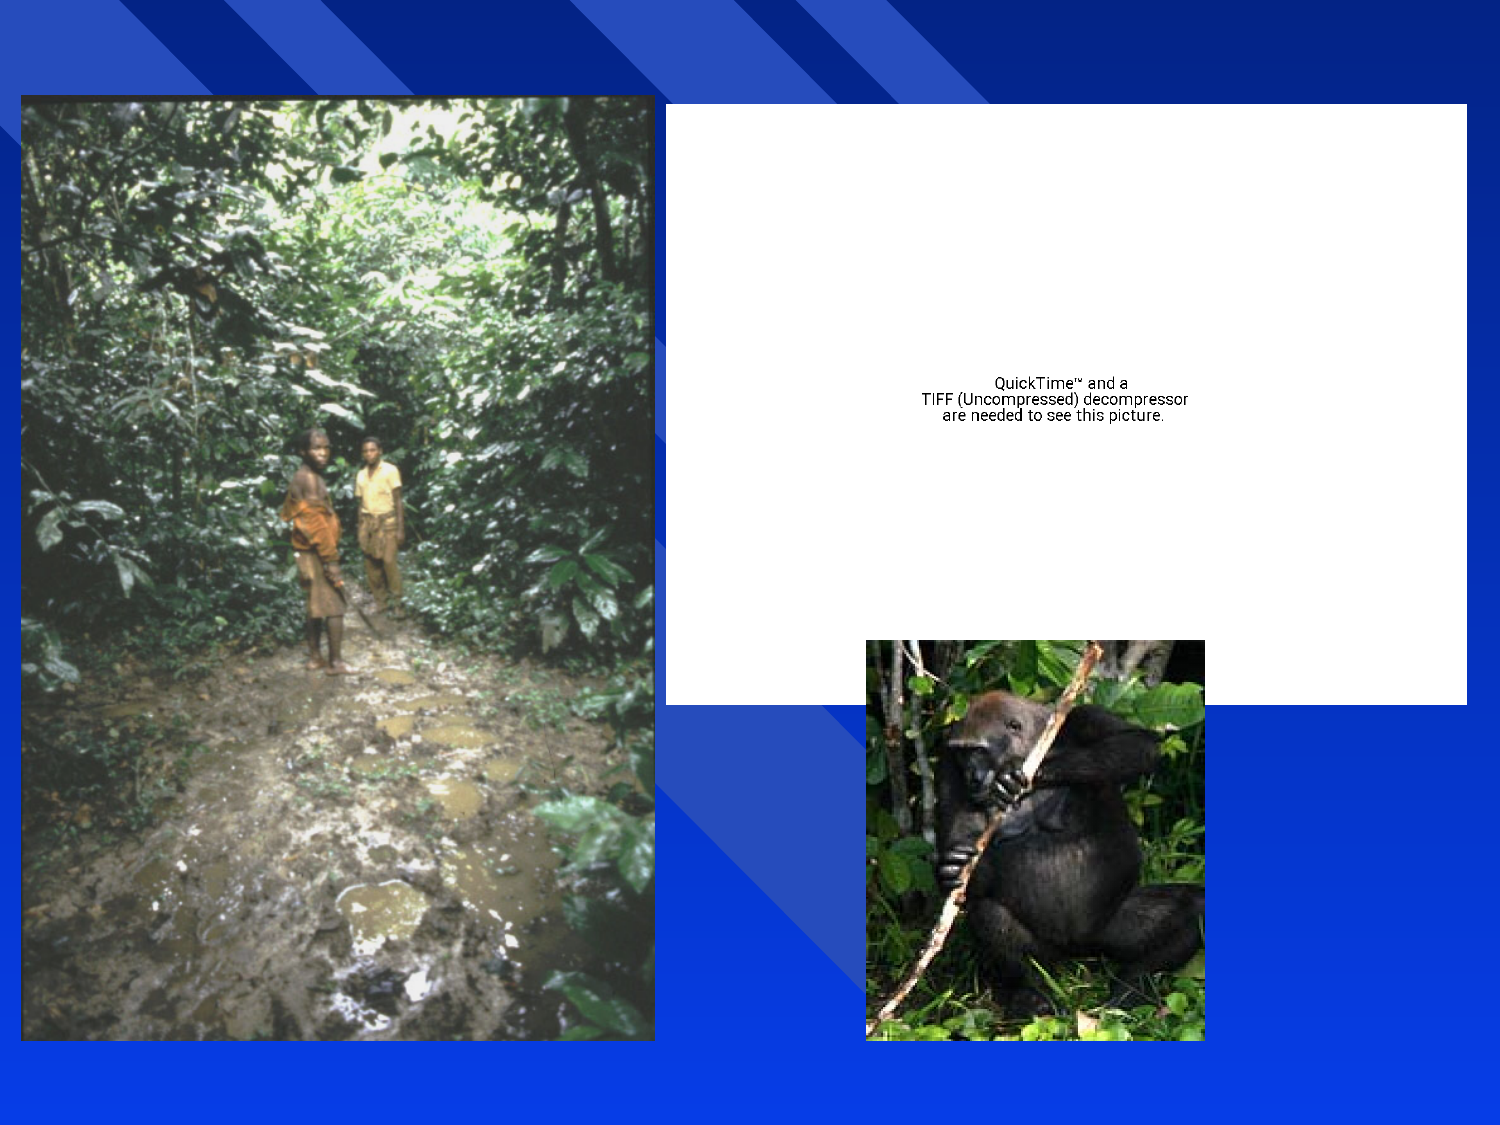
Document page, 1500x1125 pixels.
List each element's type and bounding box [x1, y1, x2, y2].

picture [21, 95, 655, 1041]
picture [666, 103, 1467, 1041]
